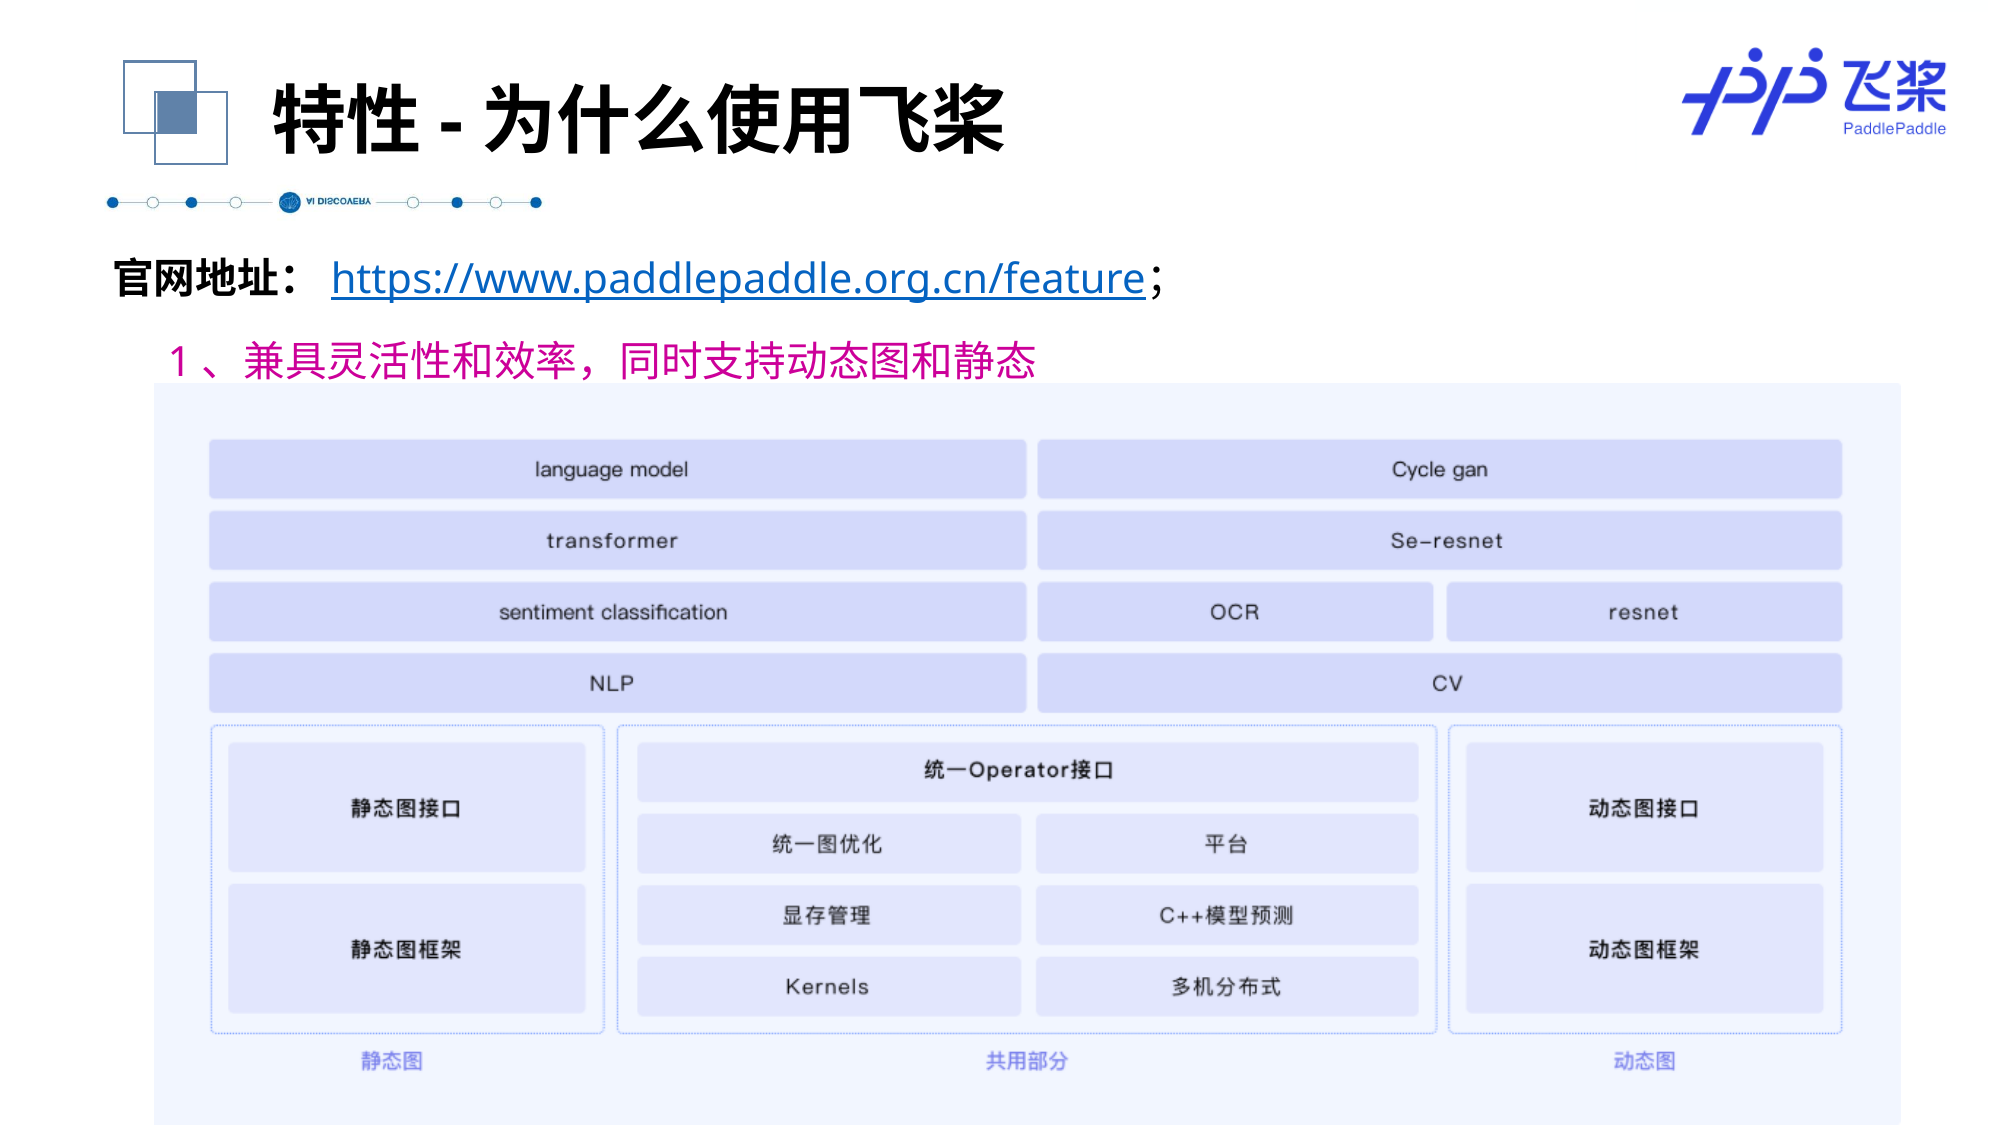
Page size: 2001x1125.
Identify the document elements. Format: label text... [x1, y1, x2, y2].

picture [153, 383, 1901, 1125]
picture [95, 180, 550, 216]
text_box 特性-为什么使用飞桨 [256, 65, 1534, 170]
text_box 官网地址：https://www.paddlepaddle.org.cn/feature； 1、兼具灵活性和效率，同时支持动态图和静态 [18, 216, 1772, 392]
picture [1635, 0, 1988, 173]
